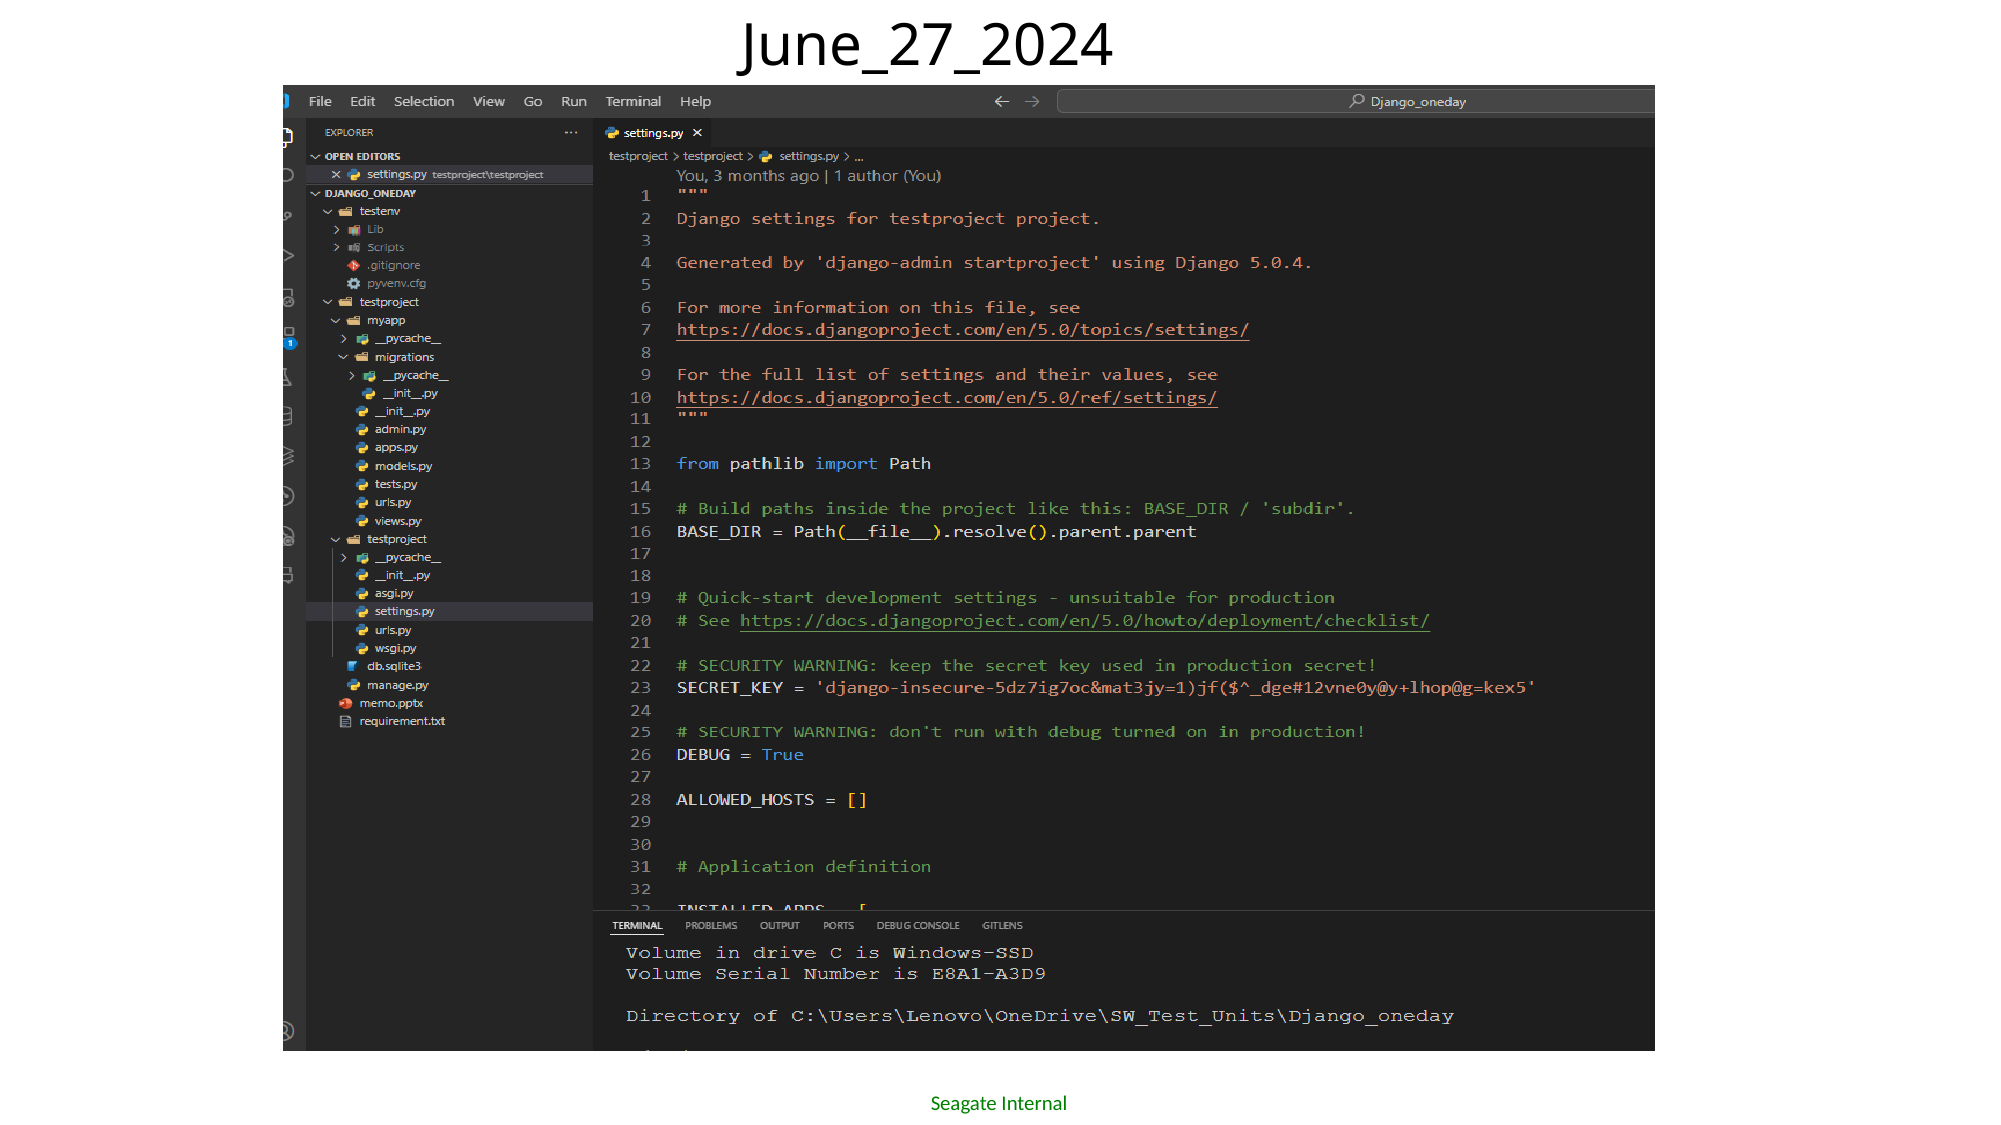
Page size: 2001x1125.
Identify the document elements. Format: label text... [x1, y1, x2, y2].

text_box June_27_2024 [727, 0, 1129, 85]
picture [283, 85, 1655, 1052]
